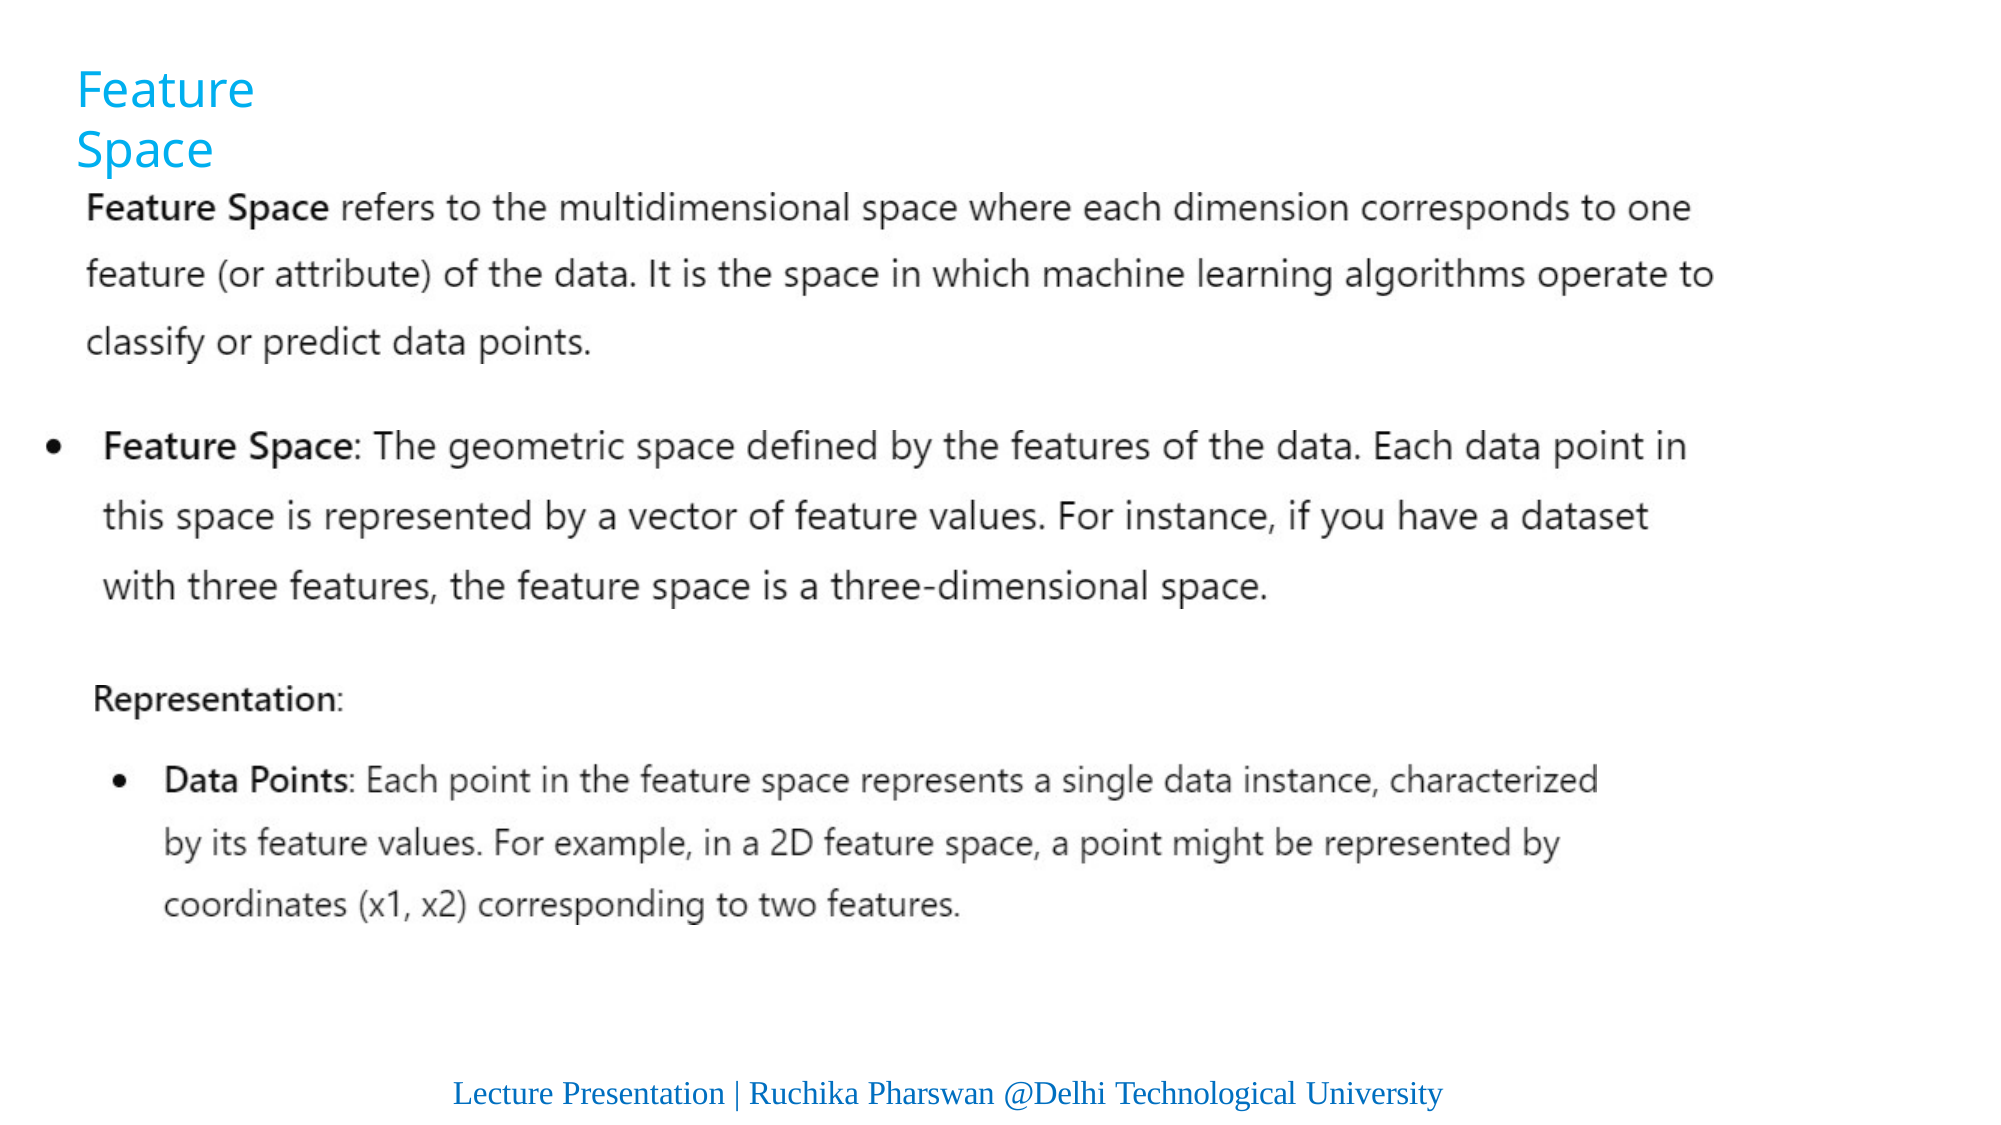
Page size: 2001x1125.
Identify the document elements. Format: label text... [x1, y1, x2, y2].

picture [95, 685, 1597, 925]
title Feature Space [73, 55, 358, 246]
text_box Lecture Presentation | Ruchika Pharswan @Delhi Technological University [450, 1073, 1450, 1112]
picture [44, 430, 1687, 609]
picture [86, 191, 1714, 364]
